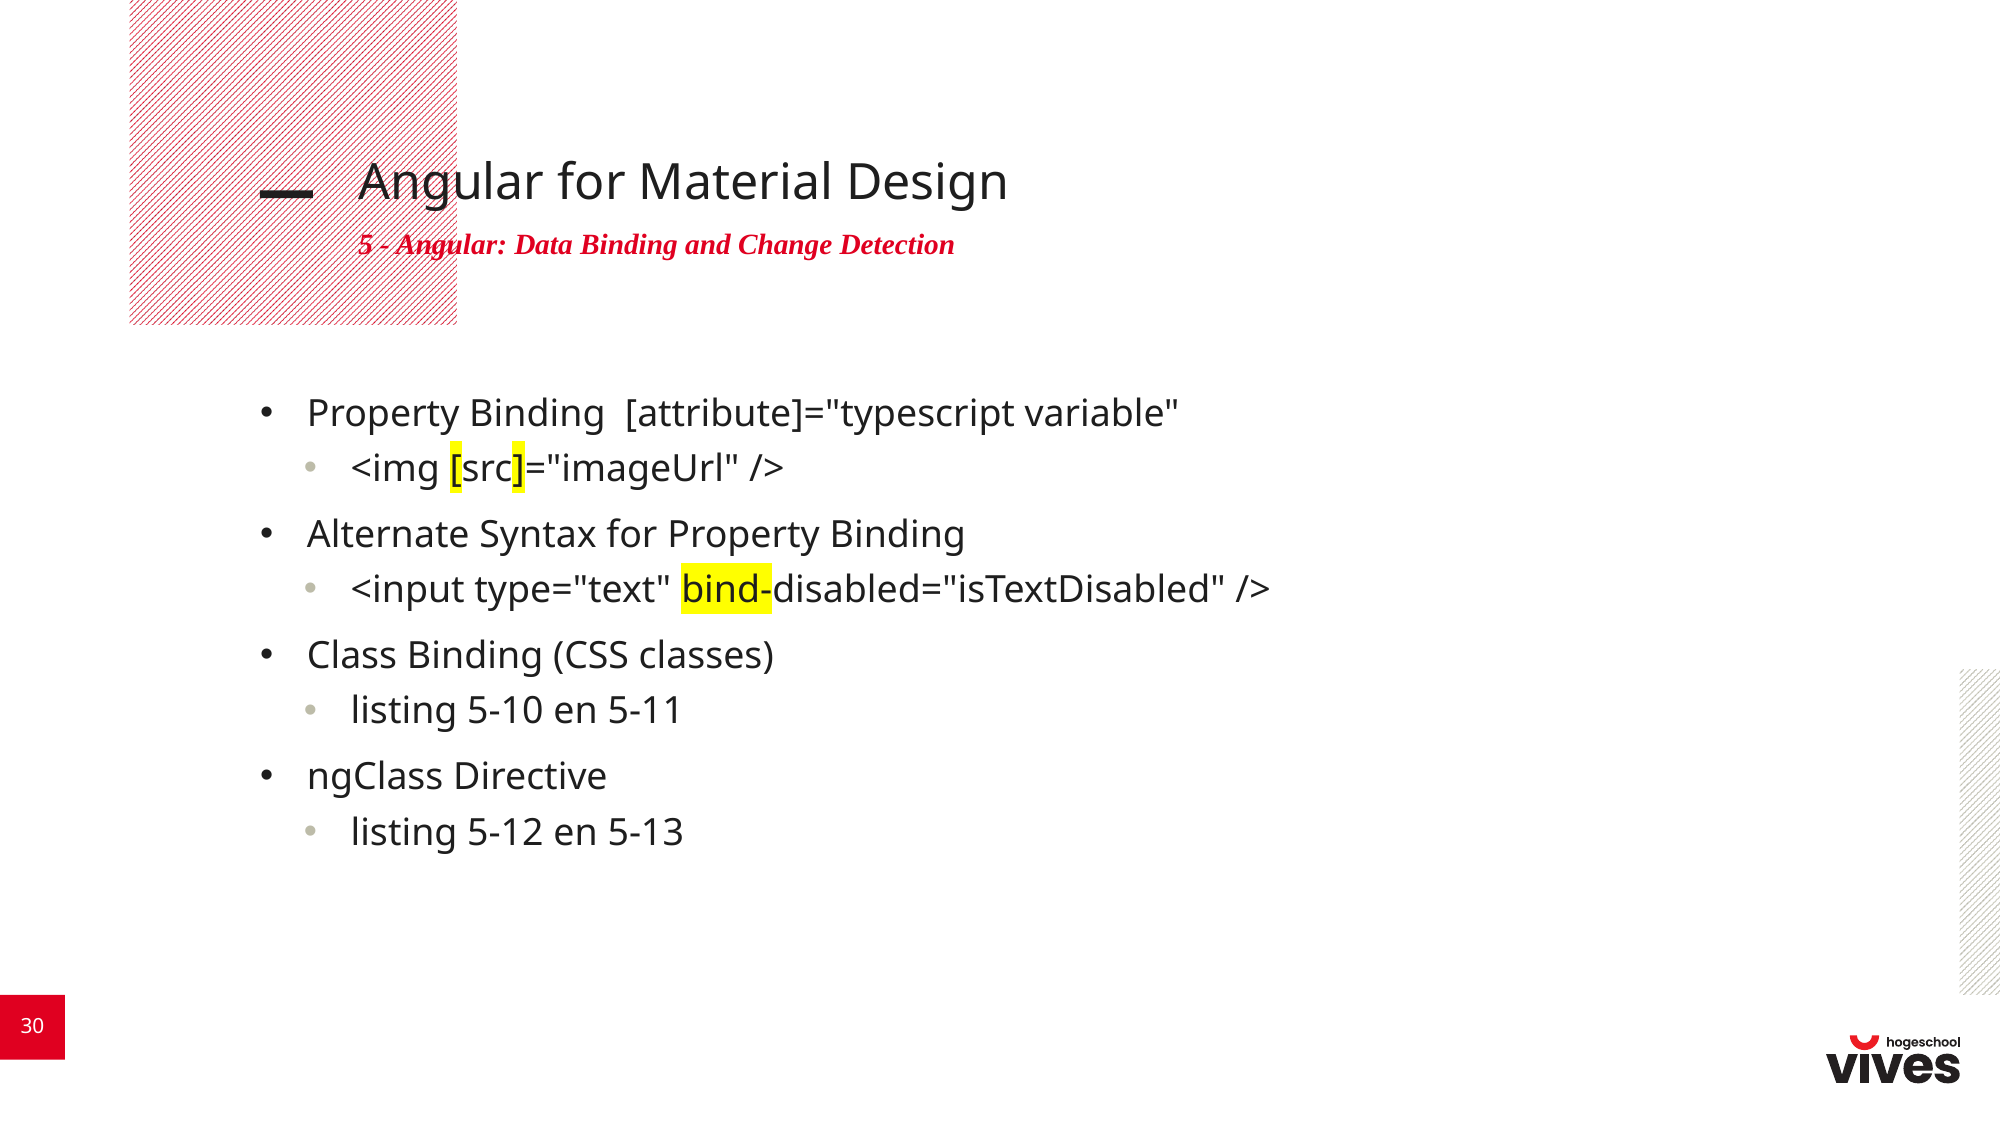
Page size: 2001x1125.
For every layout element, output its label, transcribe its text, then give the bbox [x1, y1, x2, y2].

list Property Binding [attribute]="typescript variable" <img [src]="imageUrl" /> Alternate Syntax for Property Binding <input type="text" bind-disabled="isTextDisabled" /> Class Binding (CSS classes) listing 5-10 en 5-11 ngClass Directive listing 5-12 en 5-13 [259, 388, 1863, 995]
picture [129, 0, 457, 325]
list 5 - Angular: Data Binding and Change Detection [358, 217, 1863, 268]
title Angular for Material Design [358, 138, 1863, 217]
picture [1959, 669, 2000, 995]
